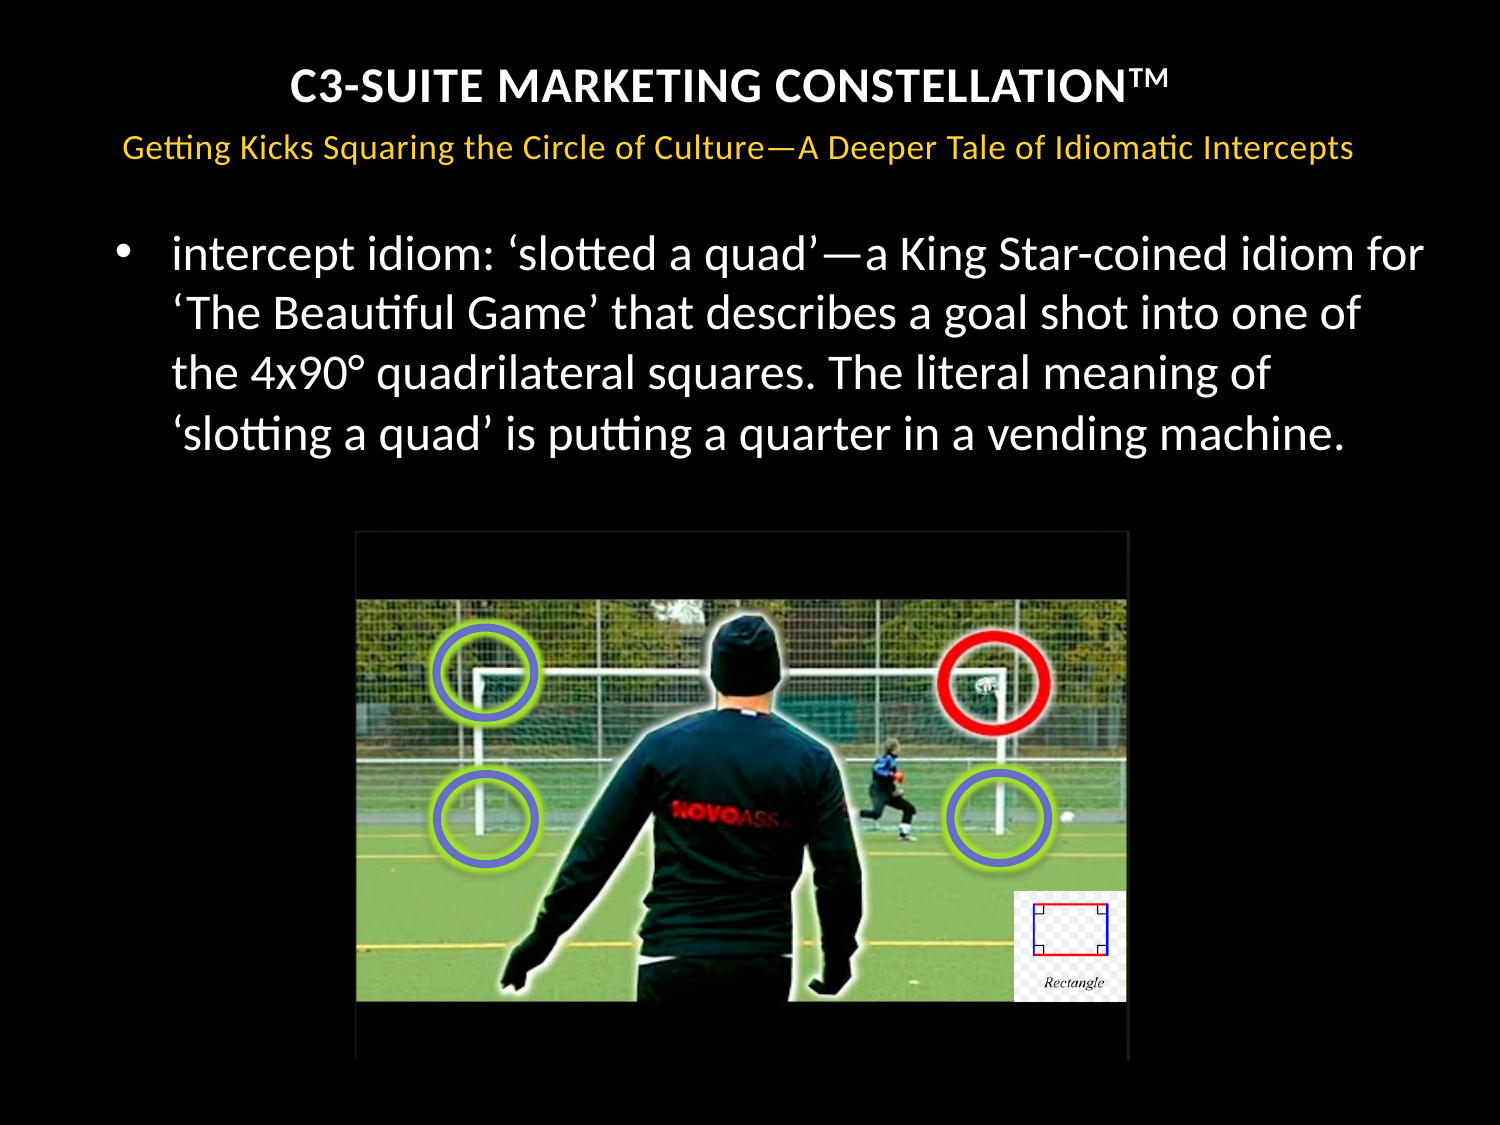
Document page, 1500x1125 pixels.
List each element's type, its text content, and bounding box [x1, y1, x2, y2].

list intercept idiom: ‘slotted a quad’—a King Star-coined idiom for ‘The Beautiful Game’ that describes a goal shot into one of the 4x90° quadrilateral squares. The literal meaning of ‘slotting a quad’ is putting a quarter in a vending machine. [99, 212, 1445, 888]
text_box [355, 531, 1130, 1060]
